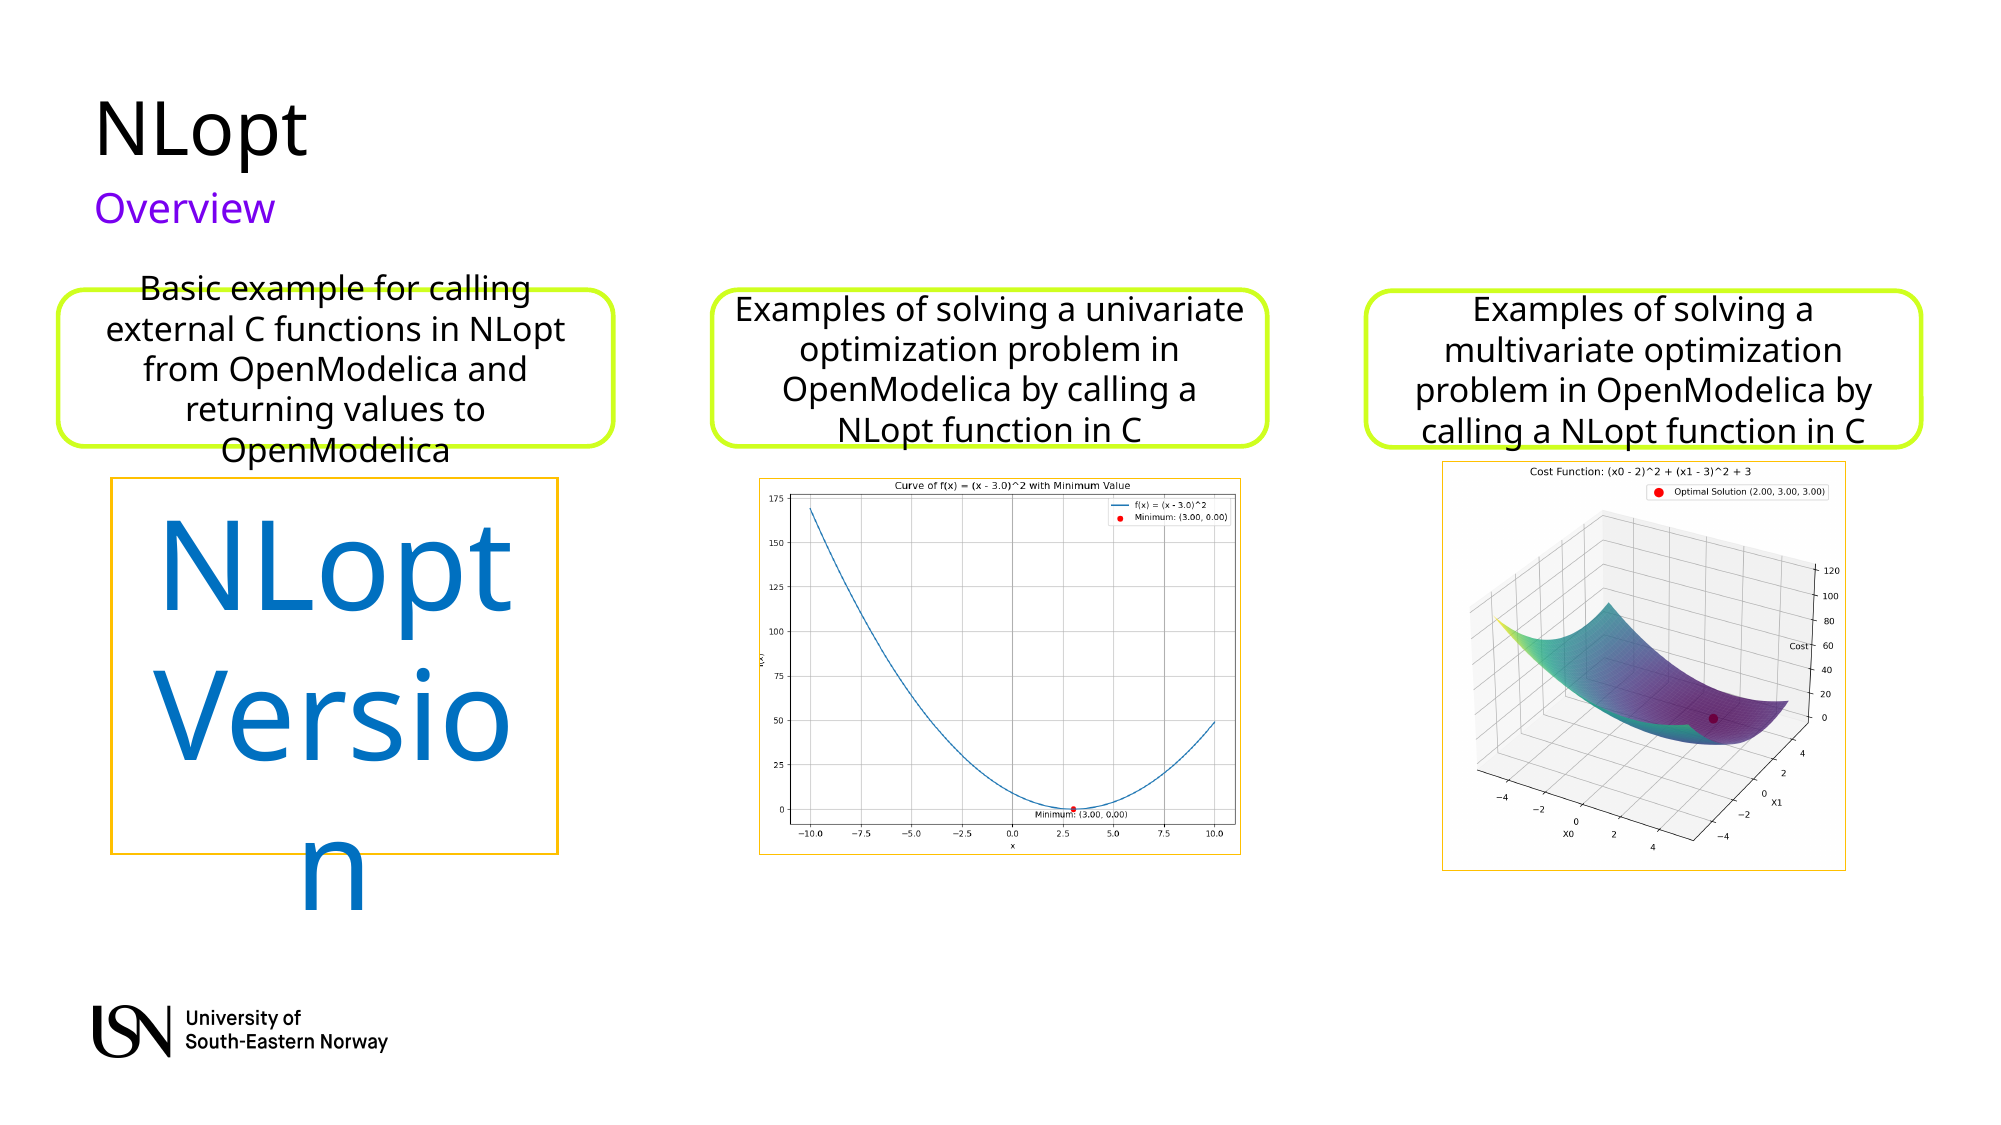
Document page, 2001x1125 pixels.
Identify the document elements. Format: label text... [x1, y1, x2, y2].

text_box Examples of solving a multivariate optimization problem in OpenModelica by calling a NLopt function in C [1364, 289, 1923, 449]
text_box NLopt Version [111, 478, 558, 943]
picture [759, 478, 1241, 855]
text_box Examples of solving a univariate optimization problem in OpenModelica by calling a NLopt function in C [711, 288, 1269, 448]
title NLopt [93, 83, 1595, 172]
list Overview [93, 179, 1595, 230]
text_box Basic example for calling external C functions in NLopt from OpenModelica and returning values to OpenModelica [57, 288, 615, 448]
picture [1442, 461, 1846, 871]
picture [93, 1005, 388, 1058]
